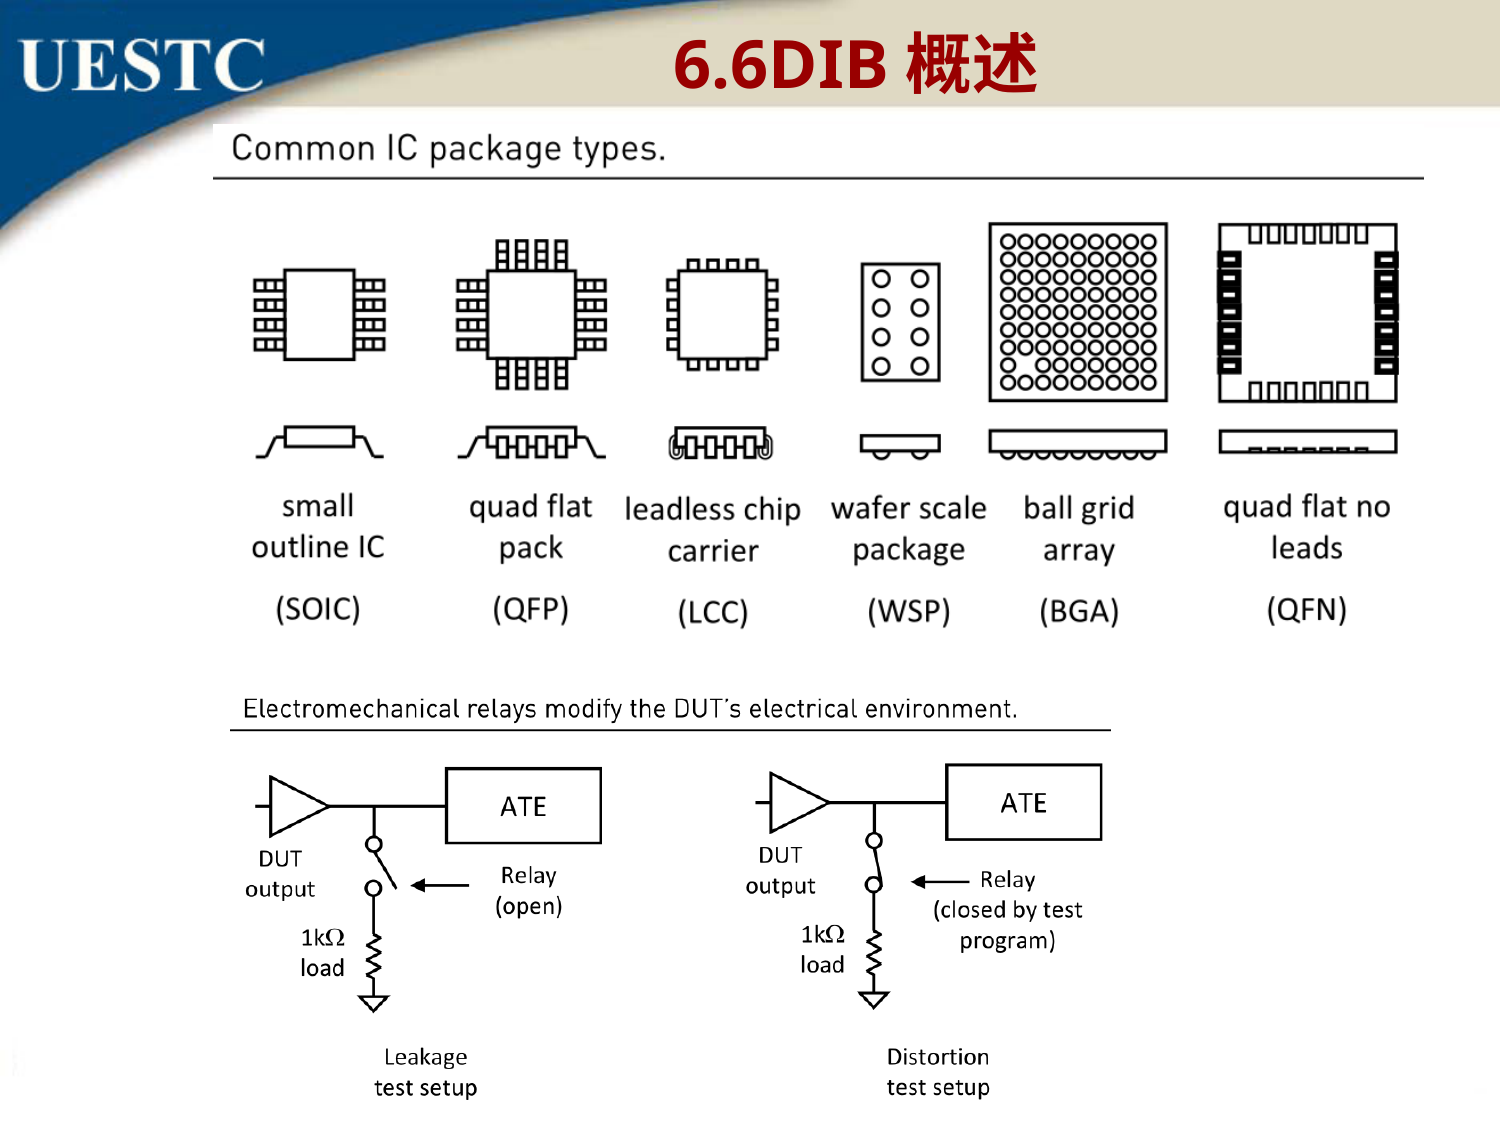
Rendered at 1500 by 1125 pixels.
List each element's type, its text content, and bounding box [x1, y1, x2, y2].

text_box 6.6DIB概述 [312, 0, 1400, 122]
picture [0, 0, 1500, 1125]
